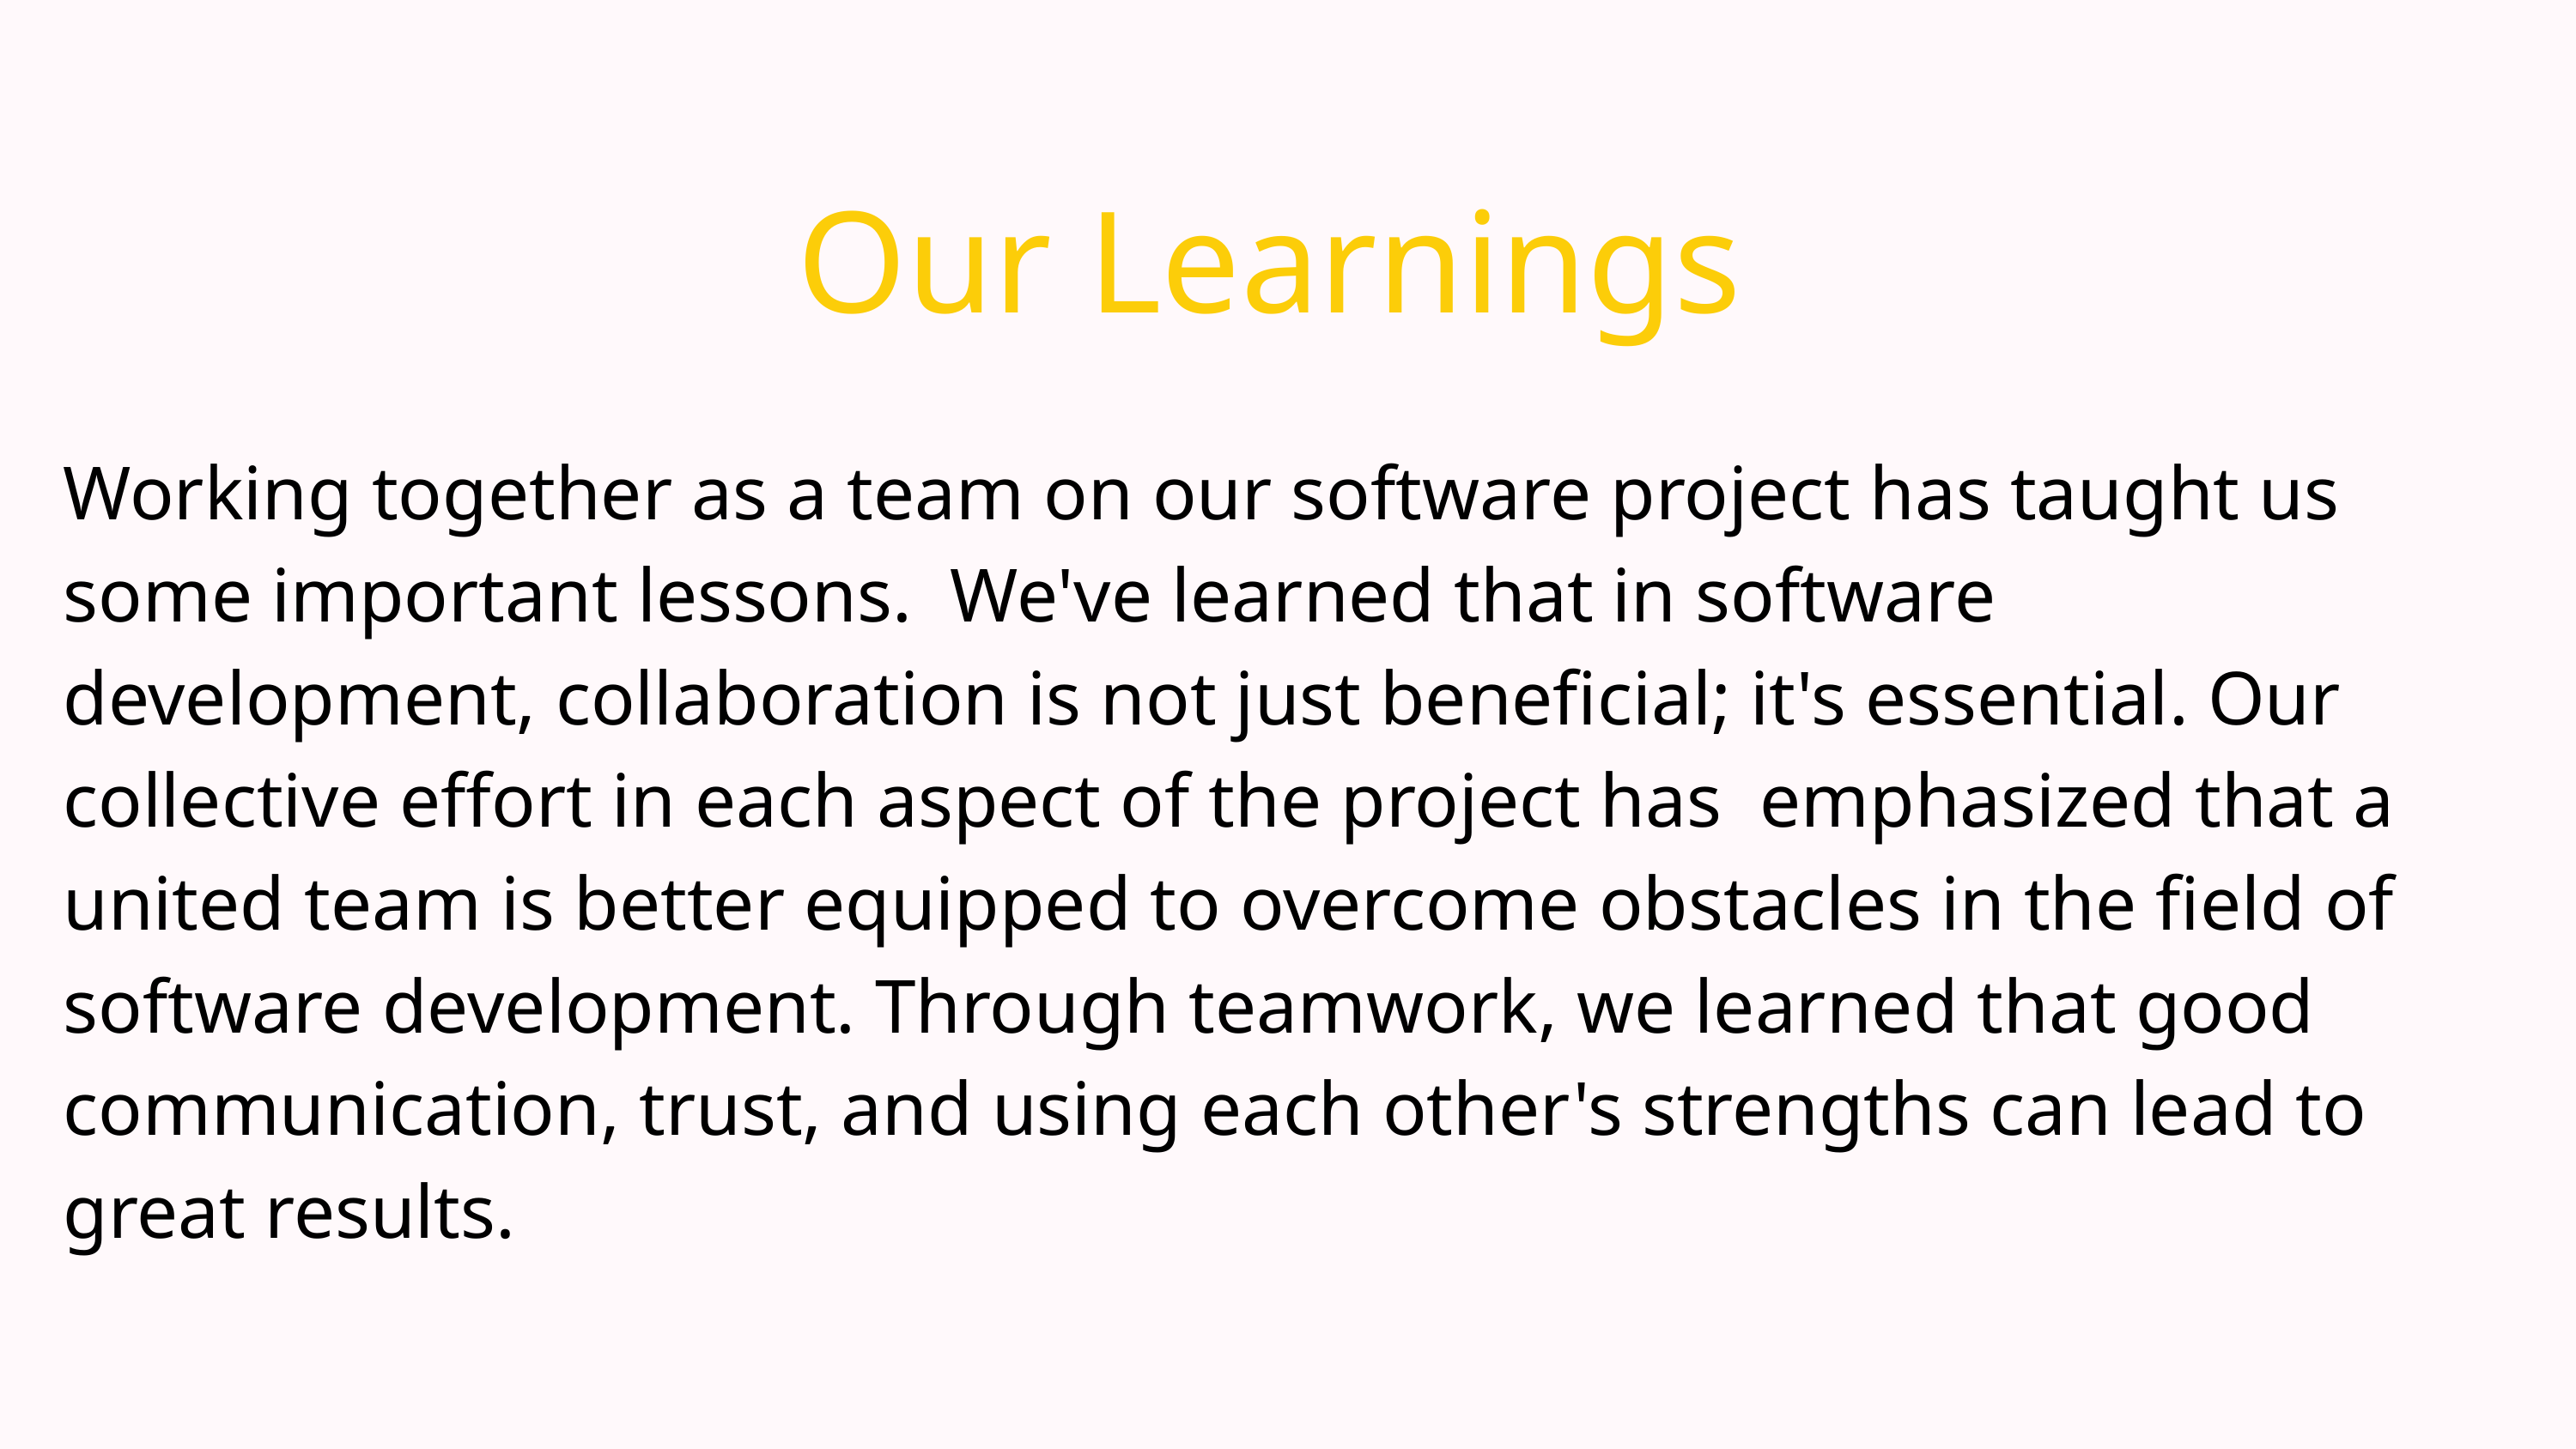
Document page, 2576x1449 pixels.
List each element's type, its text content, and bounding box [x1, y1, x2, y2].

text_box Our Learnings [144, 144, 2432, 342]
text_box Working together as a team on our software project has taught us some important lessons. We've learned that in software development, collaboration is not just beneficial; it's essential. Our collective effort in each aspect of the project has emphasized that a united team is better equipped to overcome obstacles in the field of software development. Through teamwork, we learned that good communication, trust, and using each other's strengths can lead to great results. [63, 431, 2432, 1253]
